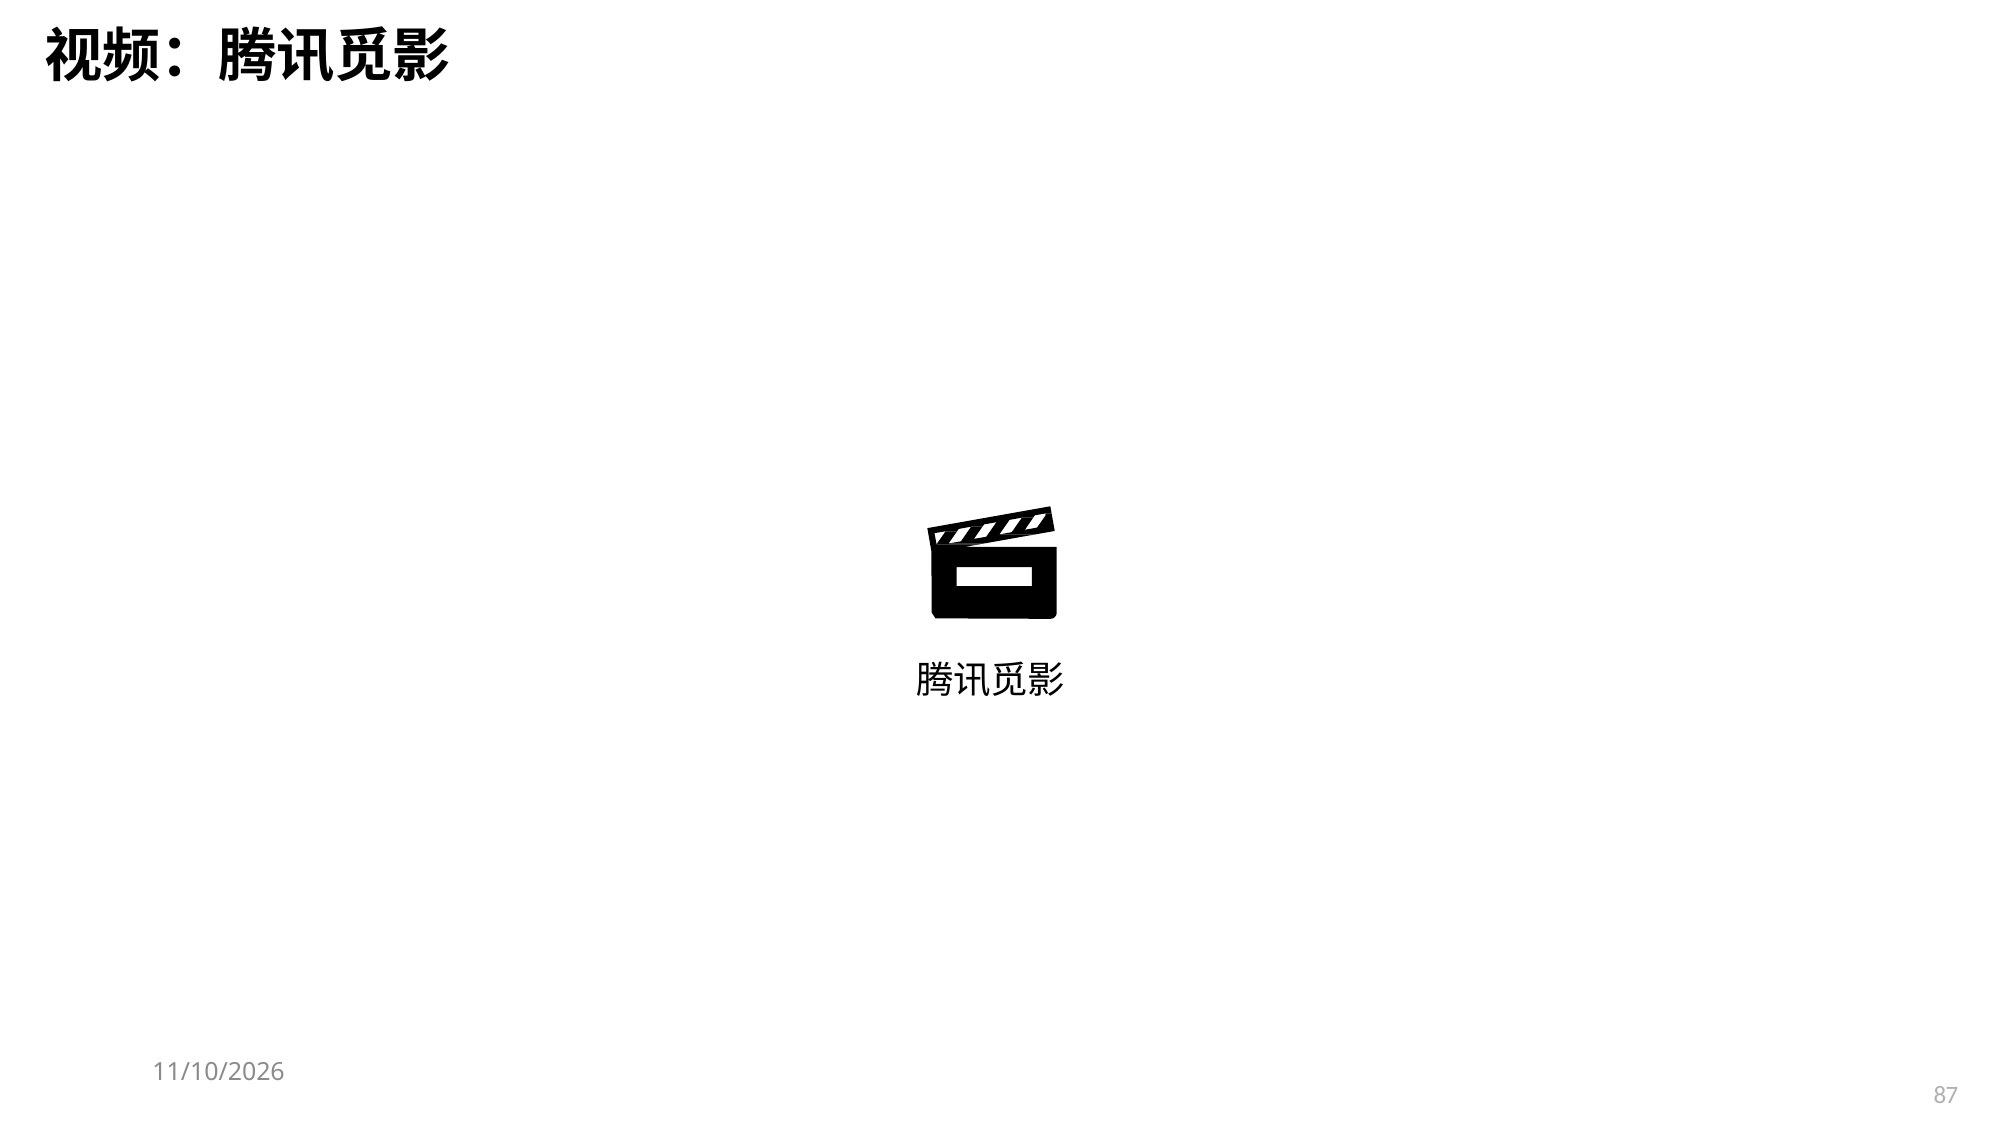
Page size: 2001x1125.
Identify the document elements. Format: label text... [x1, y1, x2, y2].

slide_number 87 [1919, 768, 1959, 1125]
text_box [927, 506, 1057, 619]
title 视频：腾讯觅影 [42, 0, 457, 148]
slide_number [137, 1042, 588, 1103]
text_box 腾讯觅影 [914, 654, 1069, 702]
